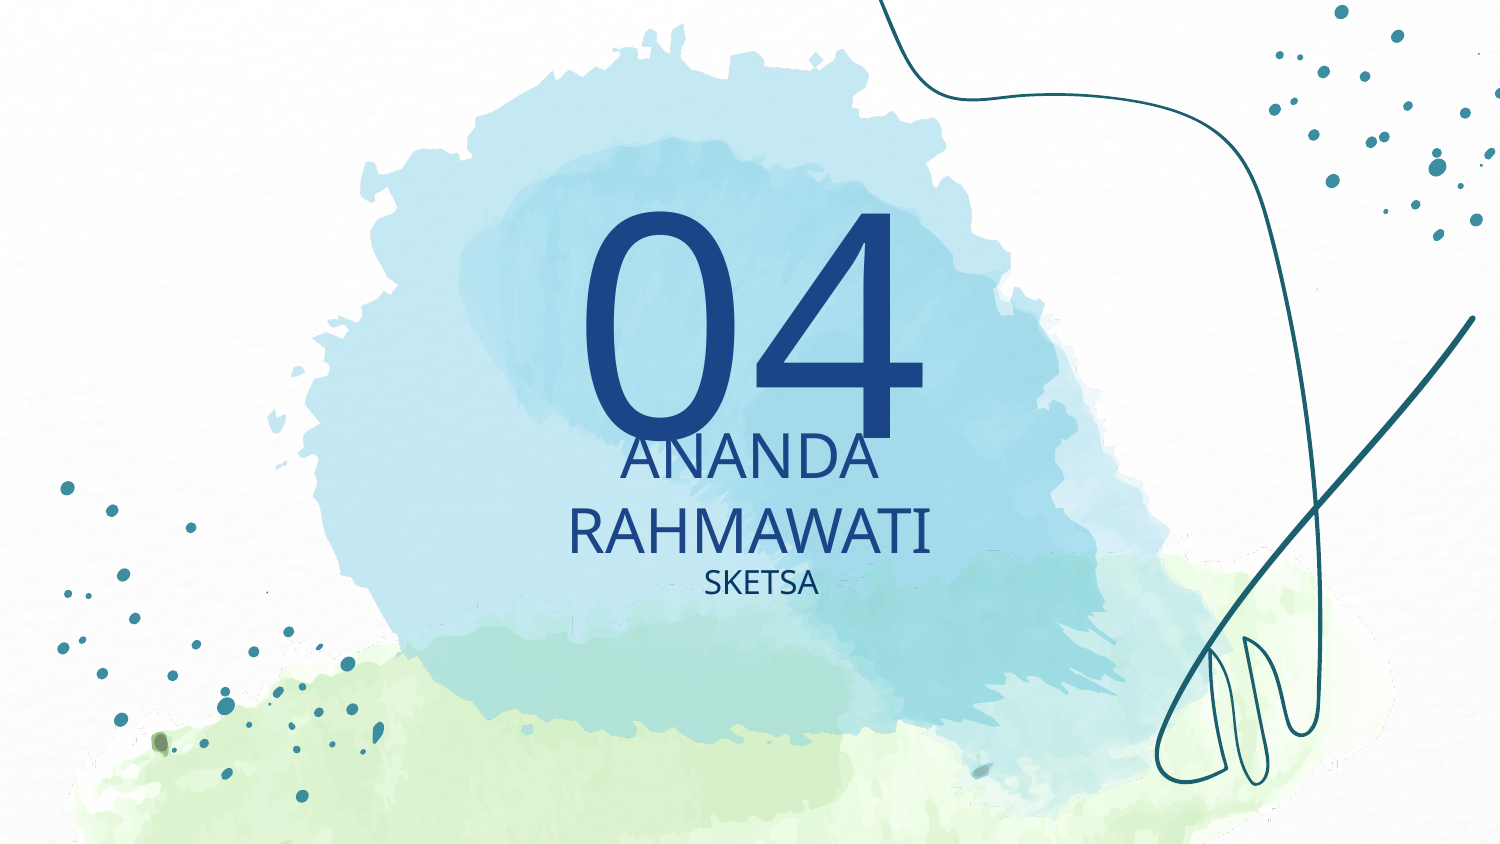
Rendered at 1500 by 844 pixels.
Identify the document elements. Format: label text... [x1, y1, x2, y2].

subtitle SKETSA [434, 556, 1066, 653]
picture [0, 0, 1500, 844]
picture [1159, 653, 1224, 780]
title 04 [434, 146, 1066, 480]
picture [1211, 516, 1318, 783]
title ANANDA RAHMAWATI [434, 480, 1066, 556]
